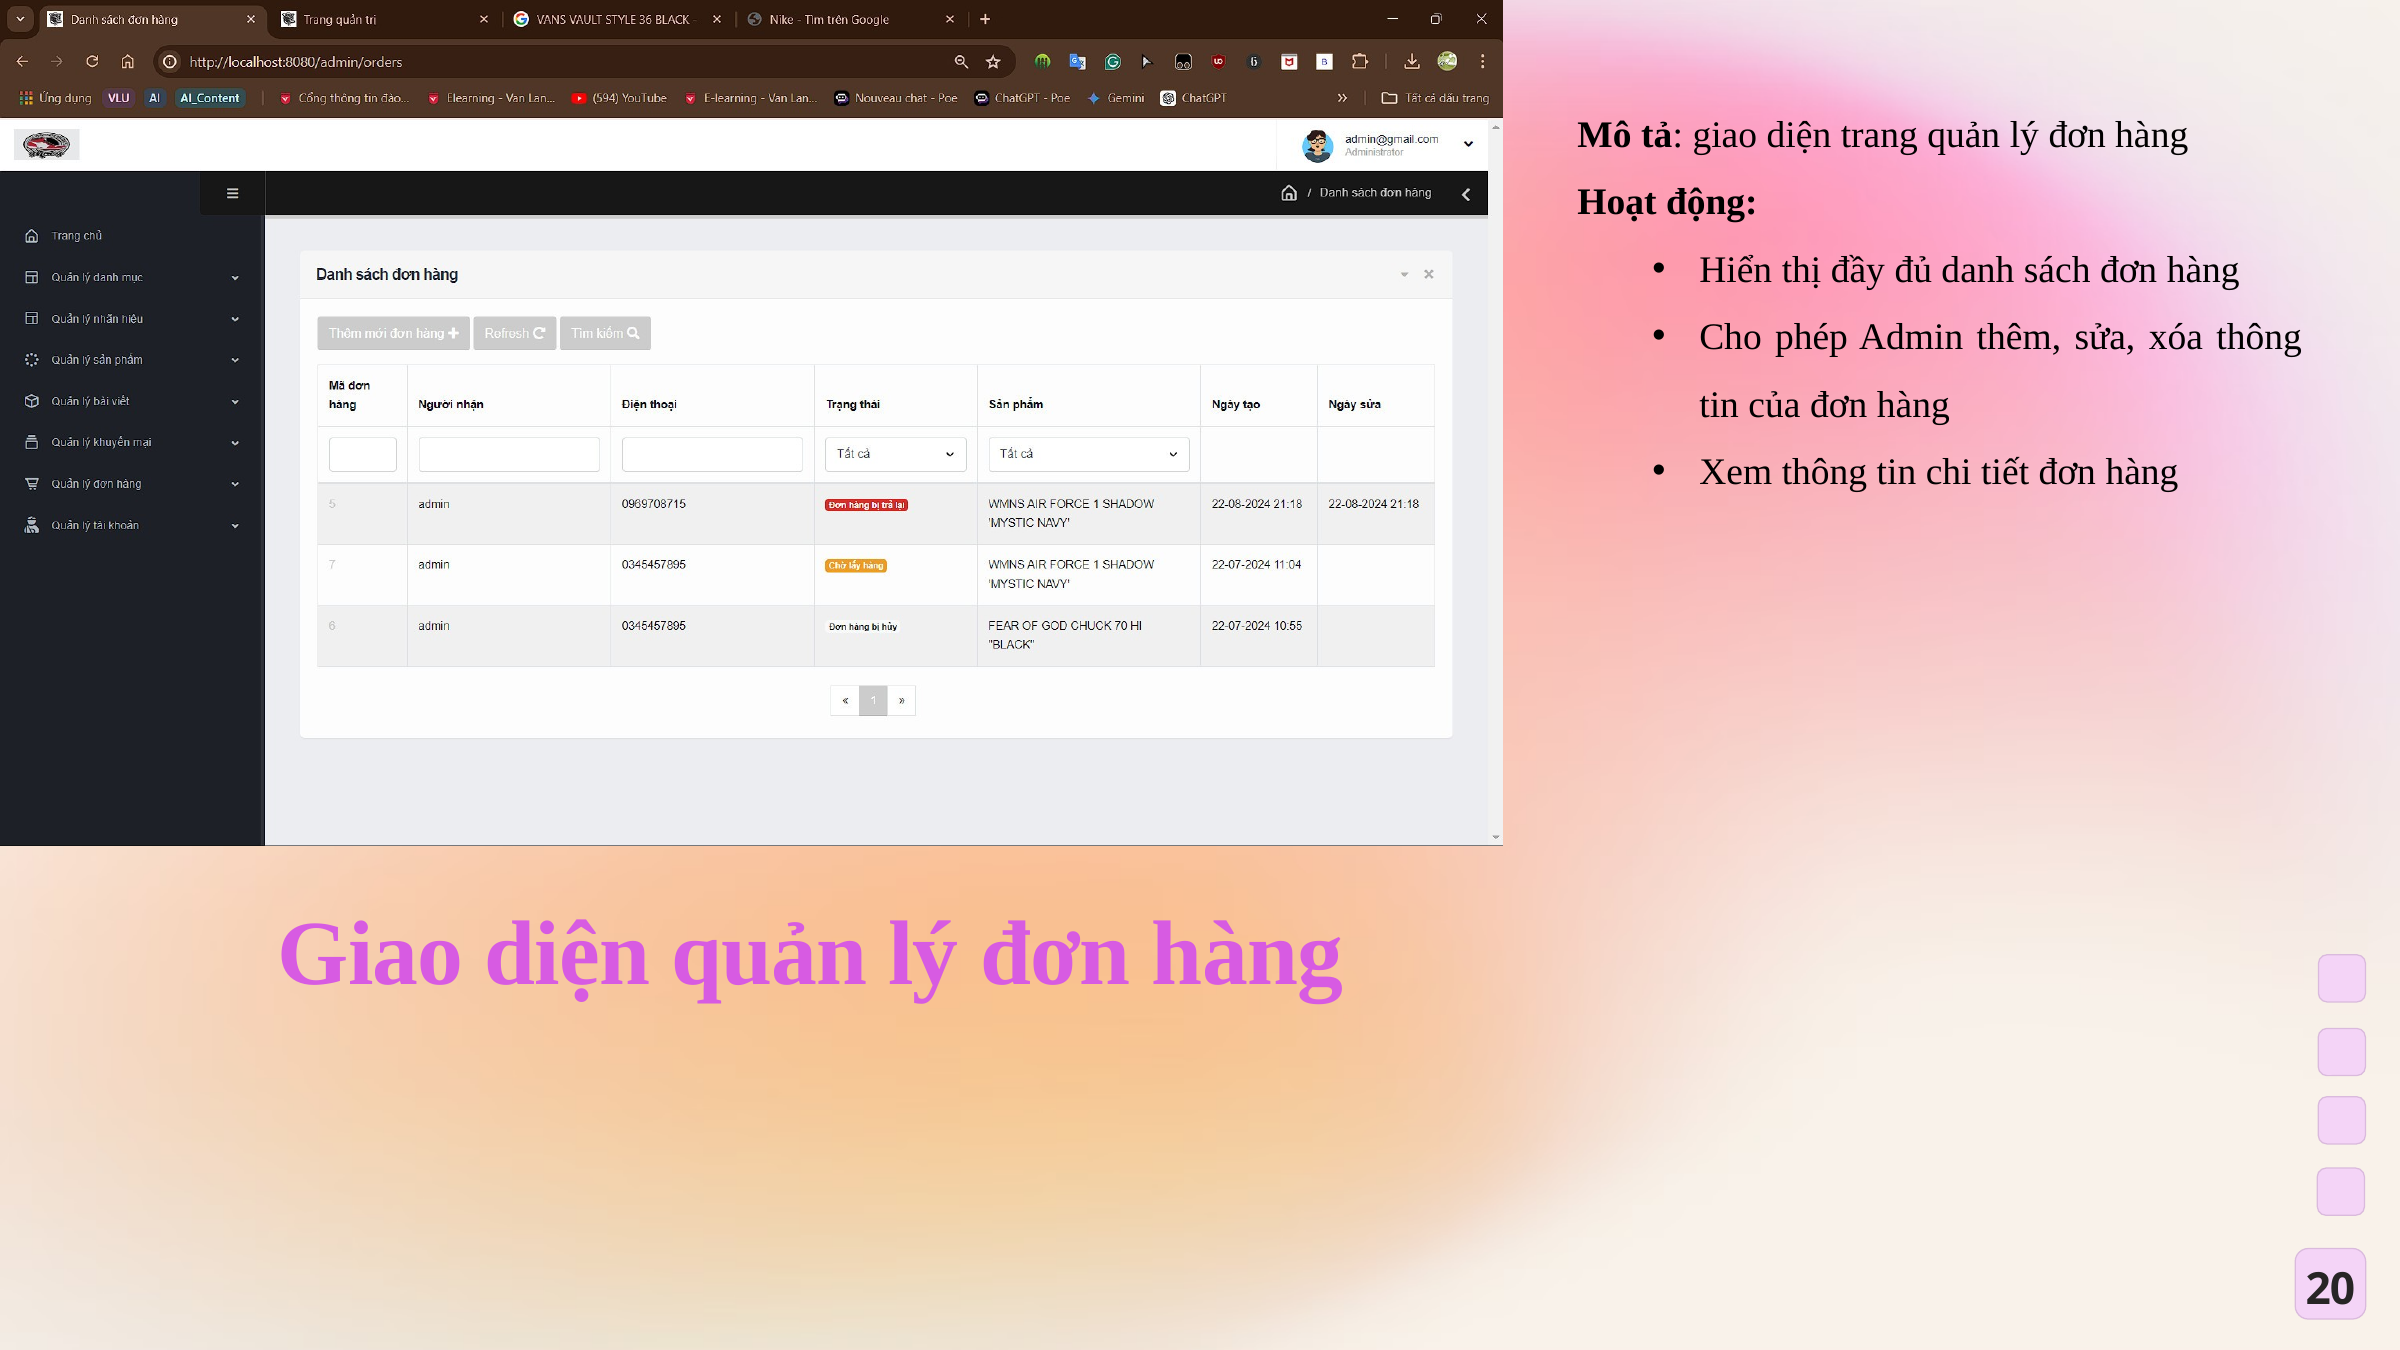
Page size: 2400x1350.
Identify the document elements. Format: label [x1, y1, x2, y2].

text_box [2317, 1168, 2365, 1216]
text_box [2318, 1028, 2366, 1076]
picture [0, 0, 2400, 1350]
text_box [2295, 1248, 2366, 1320]
text_box [2318, 1096, 2366, 1144]
text_box [2318, 954, 2366, 1002]
